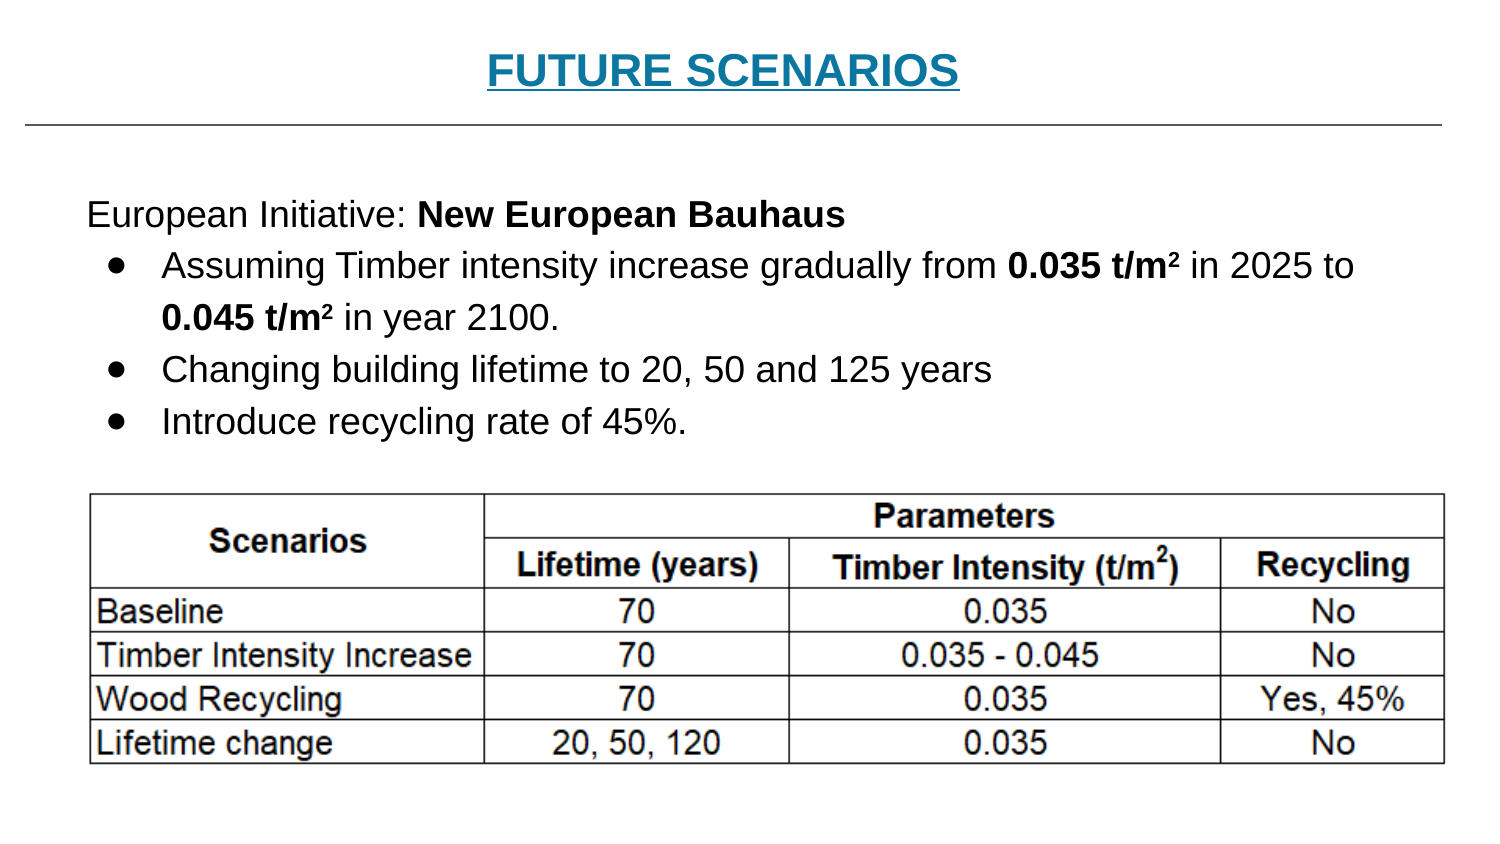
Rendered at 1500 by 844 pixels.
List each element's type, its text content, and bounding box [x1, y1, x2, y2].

title FUTURE SCENARIOS [24, 17, 1422, 112]
list European Initiative: New European Bauhaus Assuming Timber intensity increase gradually from 0.035 t/m2 in 2025 to 0.045 t/m2 in year 2100. Changing building lifetime to 20, 50 and 125 years Introduce recycling rate of 45%. [71, 167, 1376, 479]
picture [70, 481, 1464, 781]
